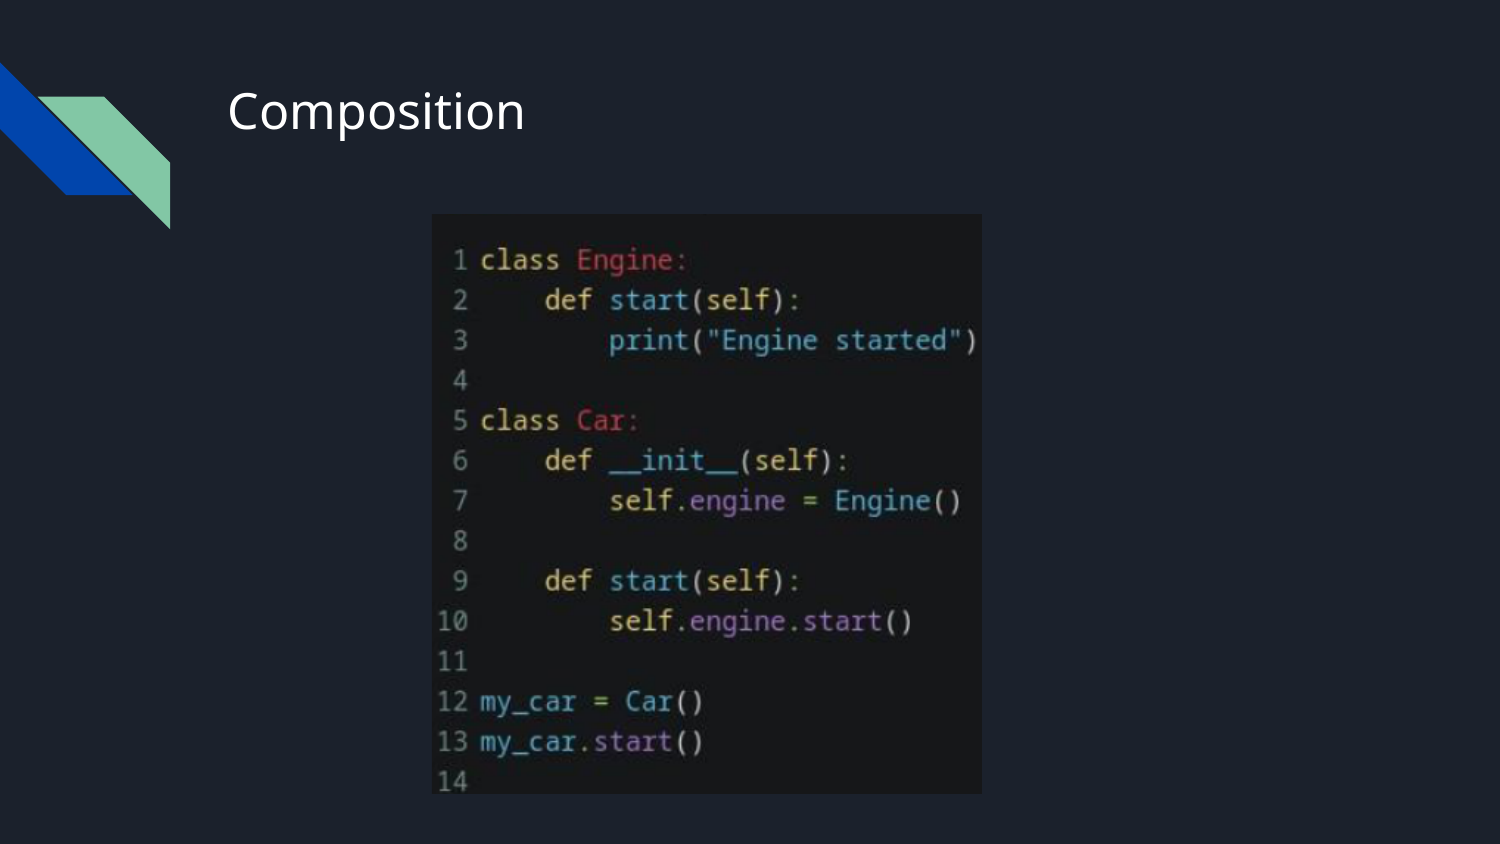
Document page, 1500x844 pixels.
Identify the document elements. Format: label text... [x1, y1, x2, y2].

title Composition [212, 64, 1368, 215]
picture [431, 214, 983, 794]
